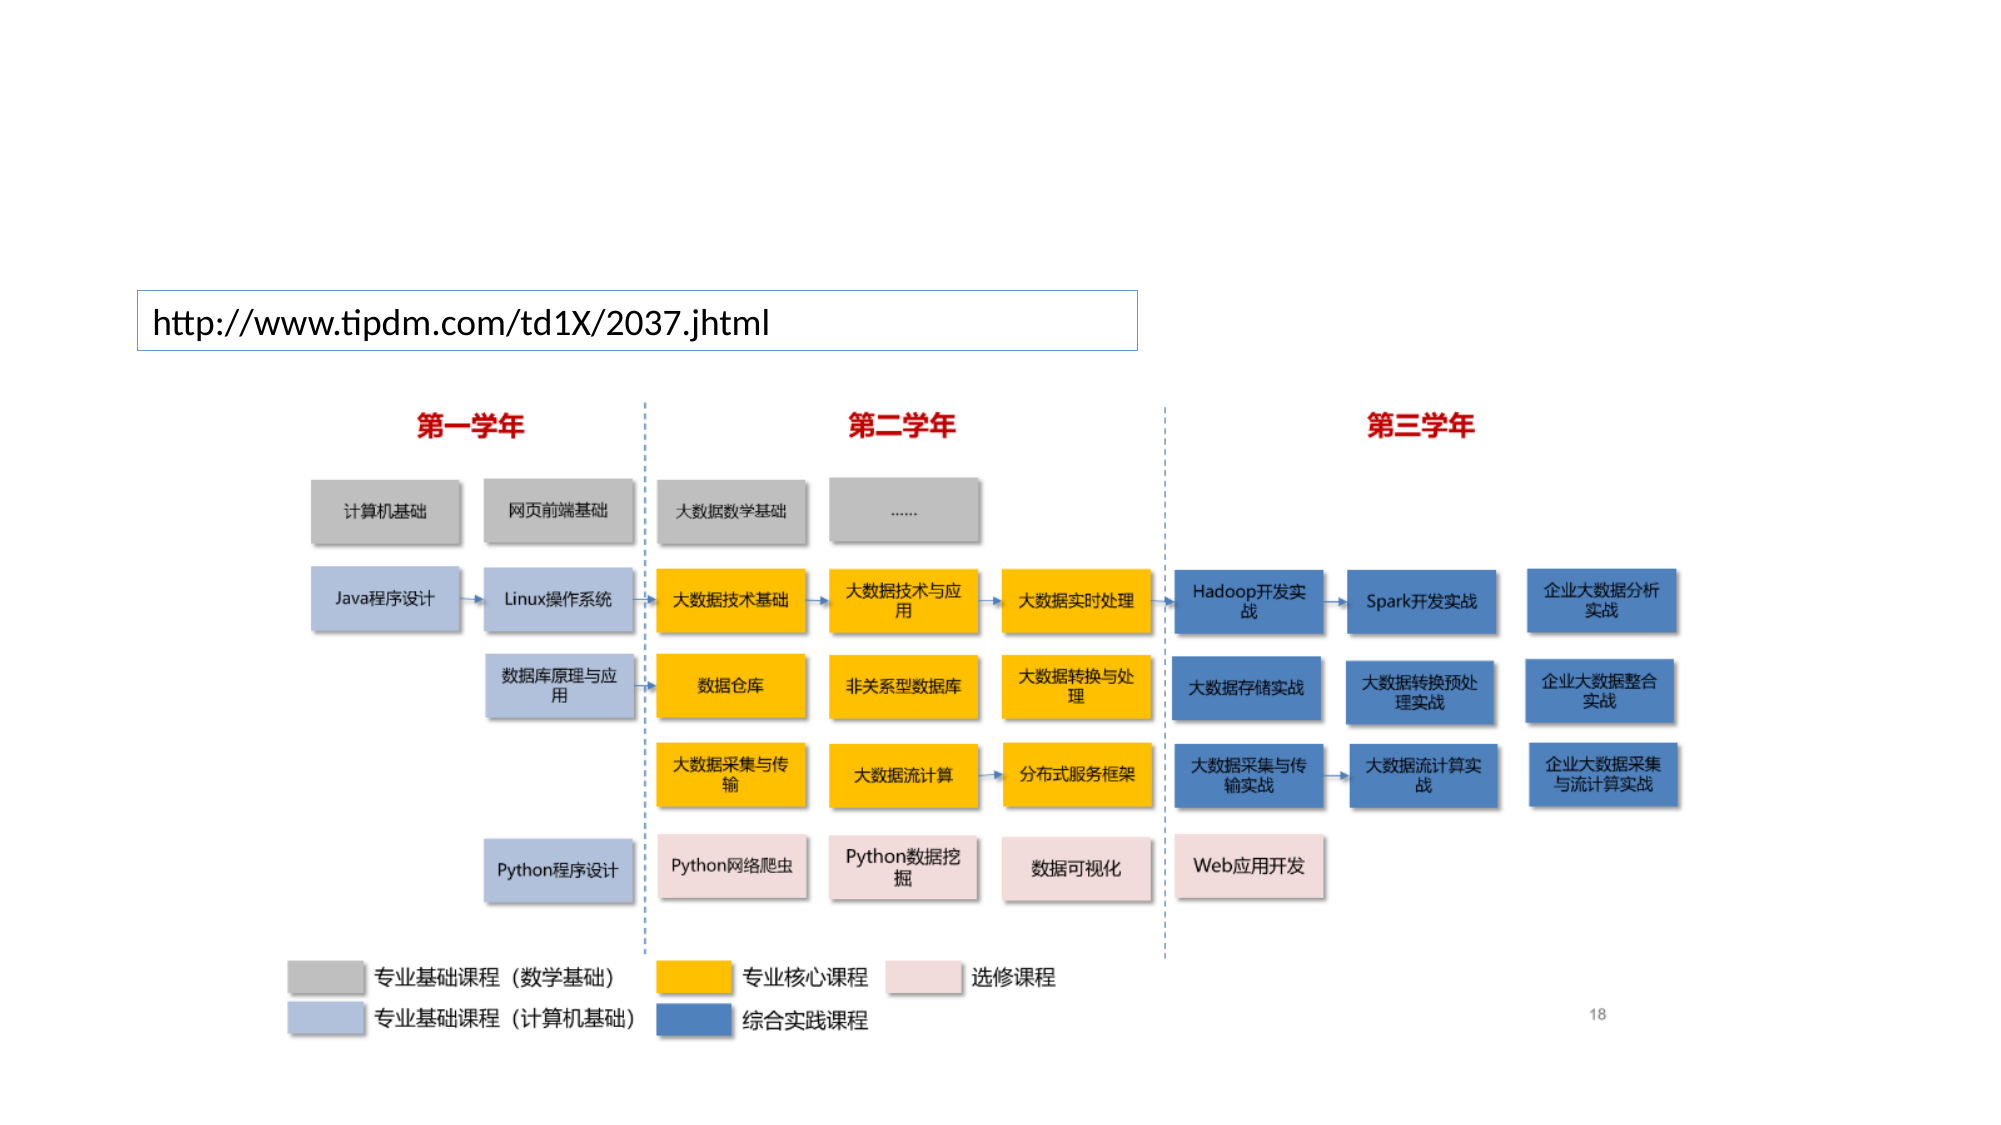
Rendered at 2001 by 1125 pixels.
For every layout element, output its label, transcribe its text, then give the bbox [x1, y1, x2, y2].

picture [191, 351, 1709, 1067]
text_box http://www.tipdm.com/td1X/2037.jhtml [137, 290, 1138, 351]
